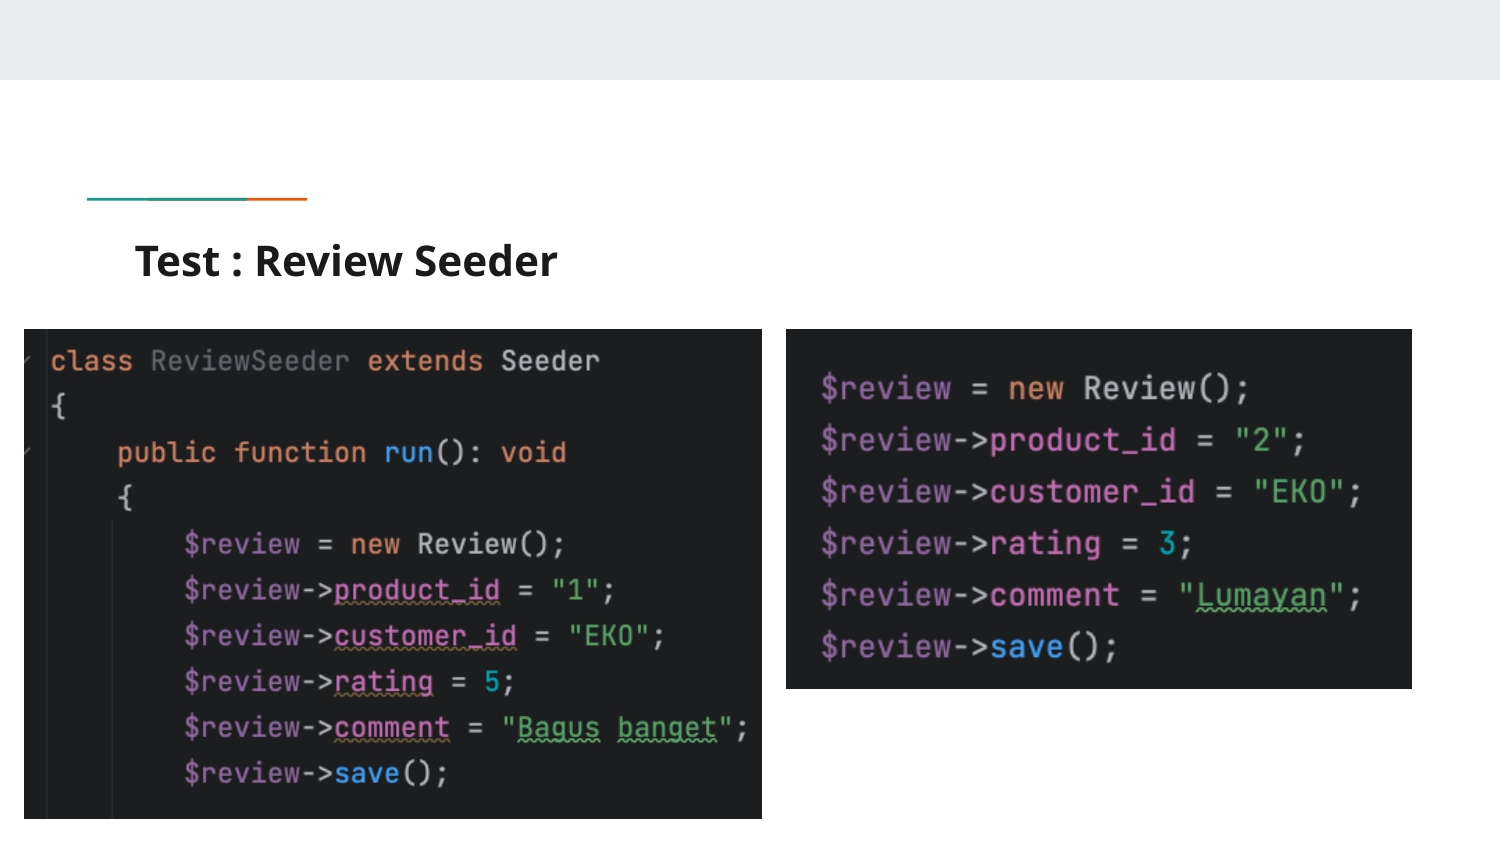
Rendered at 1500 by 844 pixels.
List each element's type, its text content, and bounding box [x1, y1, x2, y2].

picture [24, 328, 762, 819]
title Test : Review Seeder [119, 216, 1381, 305]
picture [786, 328, 1412, 689]
